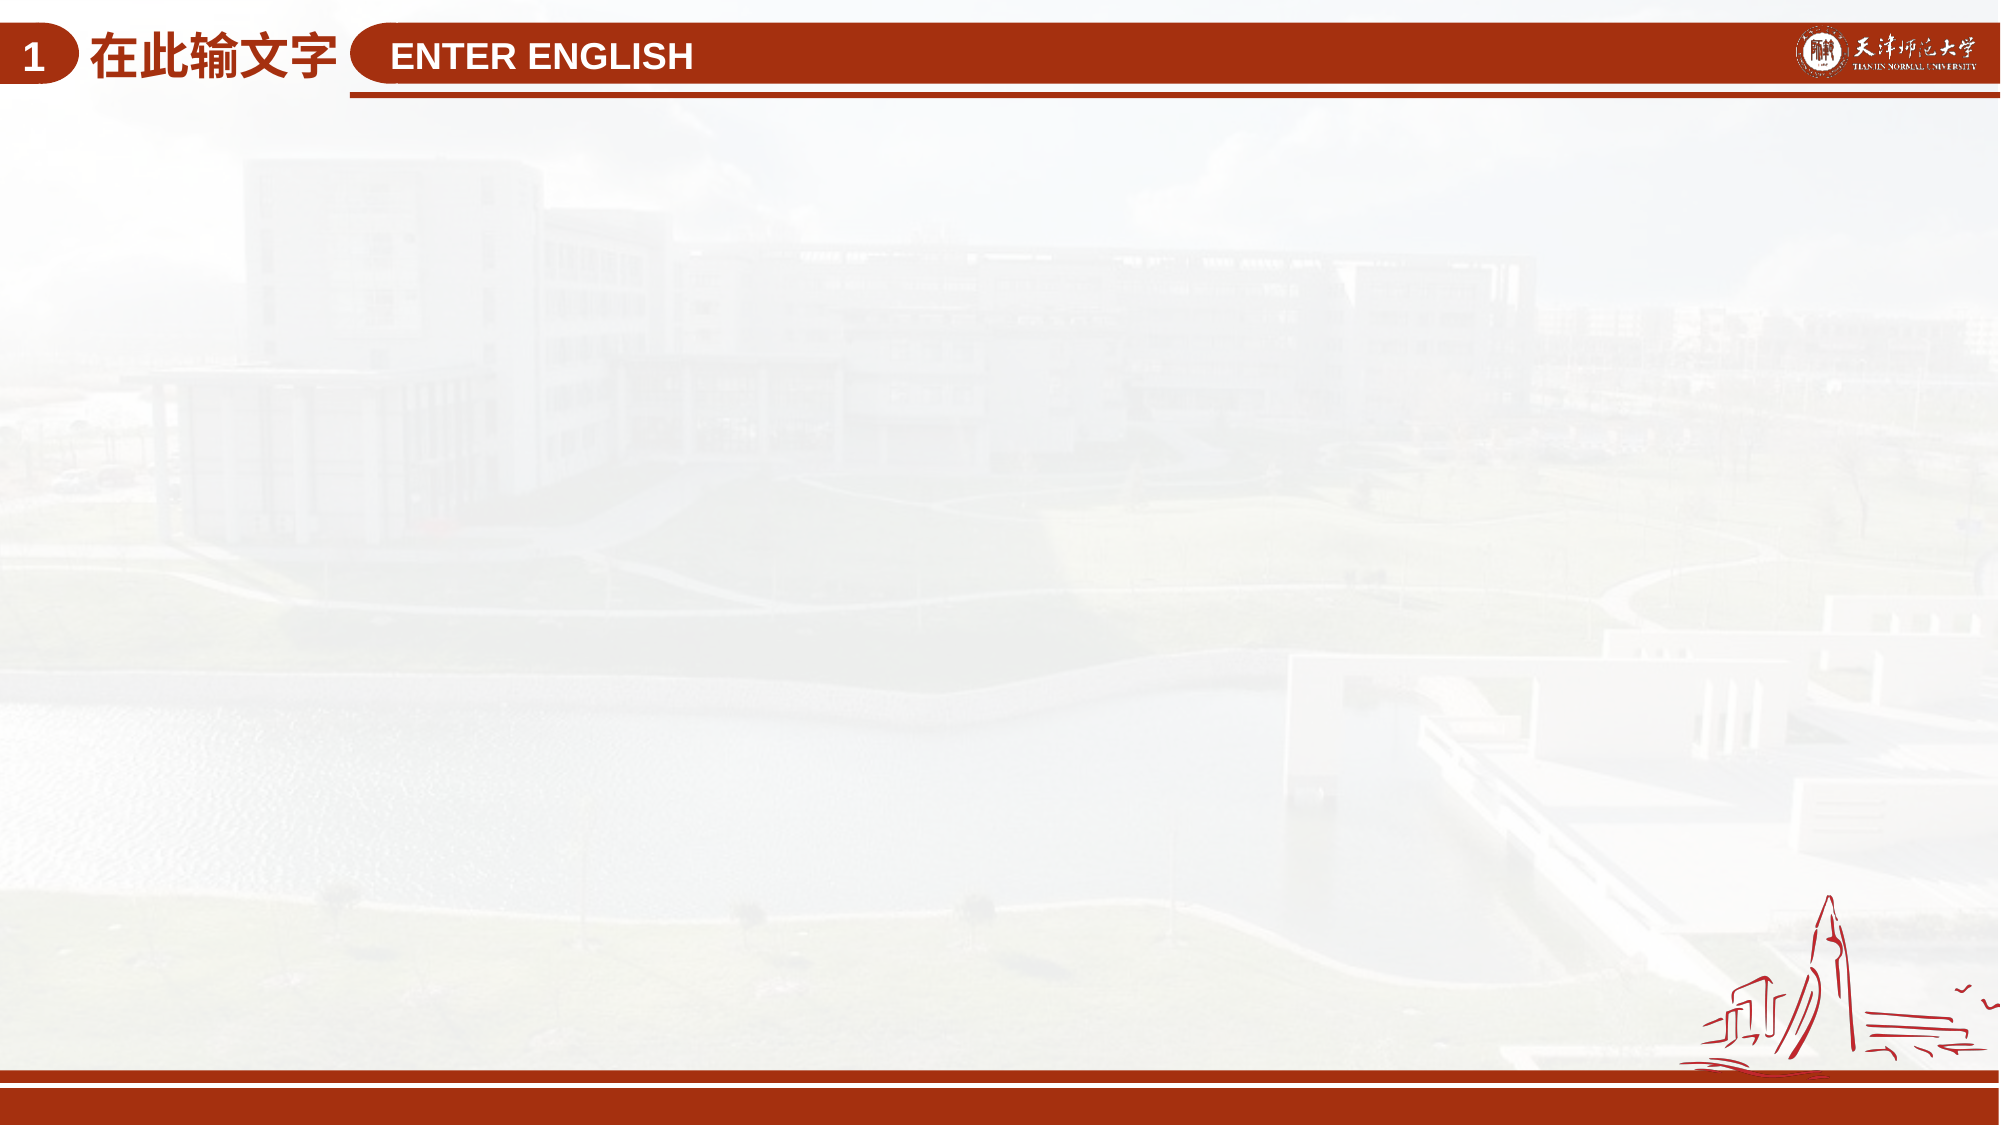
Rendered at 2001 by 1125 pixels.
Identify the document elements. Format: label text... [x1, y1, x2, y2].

list 在此输文字 [74, 24, 359, 80]
list ENTER ENGLISH [375, 29, 1207, 86]
list 1 [7, 27, 48, 83]
picture [1781, 0, 1996, 116]
picture [1679, 895, 2000, 1080]
